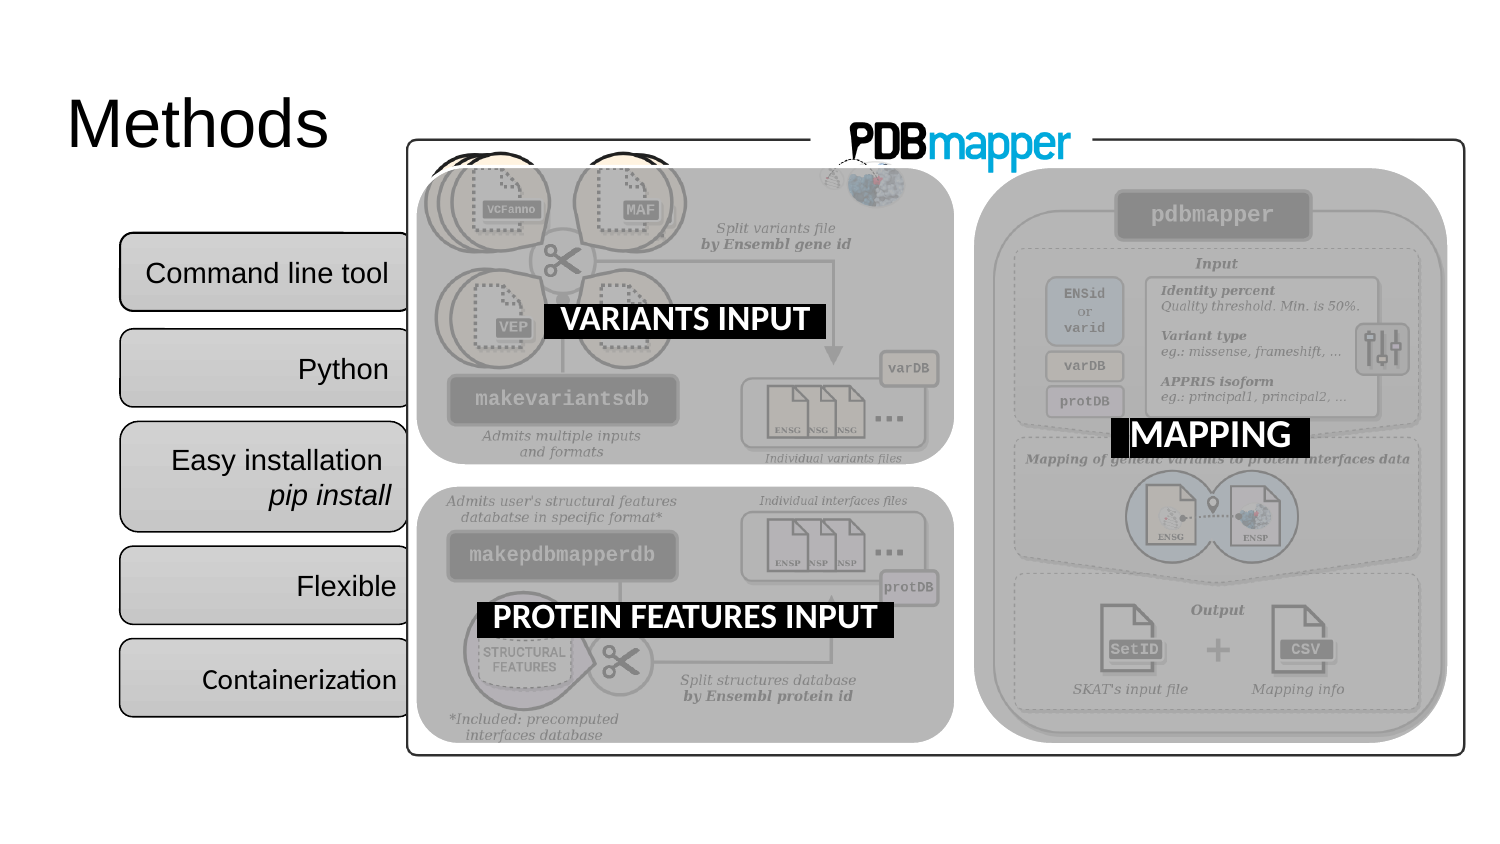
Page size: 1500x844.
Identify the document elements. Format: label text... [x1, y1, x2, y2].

text_box Flexible [119, 546, 400, 625]
text_box Methods [51, 72, 400, 167]
text_box Command line tool [120, 232, 400, 311]
picture [405, 55, 1467, 759]
text_box Python [120, 328, 400, 407]
text_box Easy installation pip install [120, 421, 400, 532]
text_box Containerization [119, 638, 400, 717]
